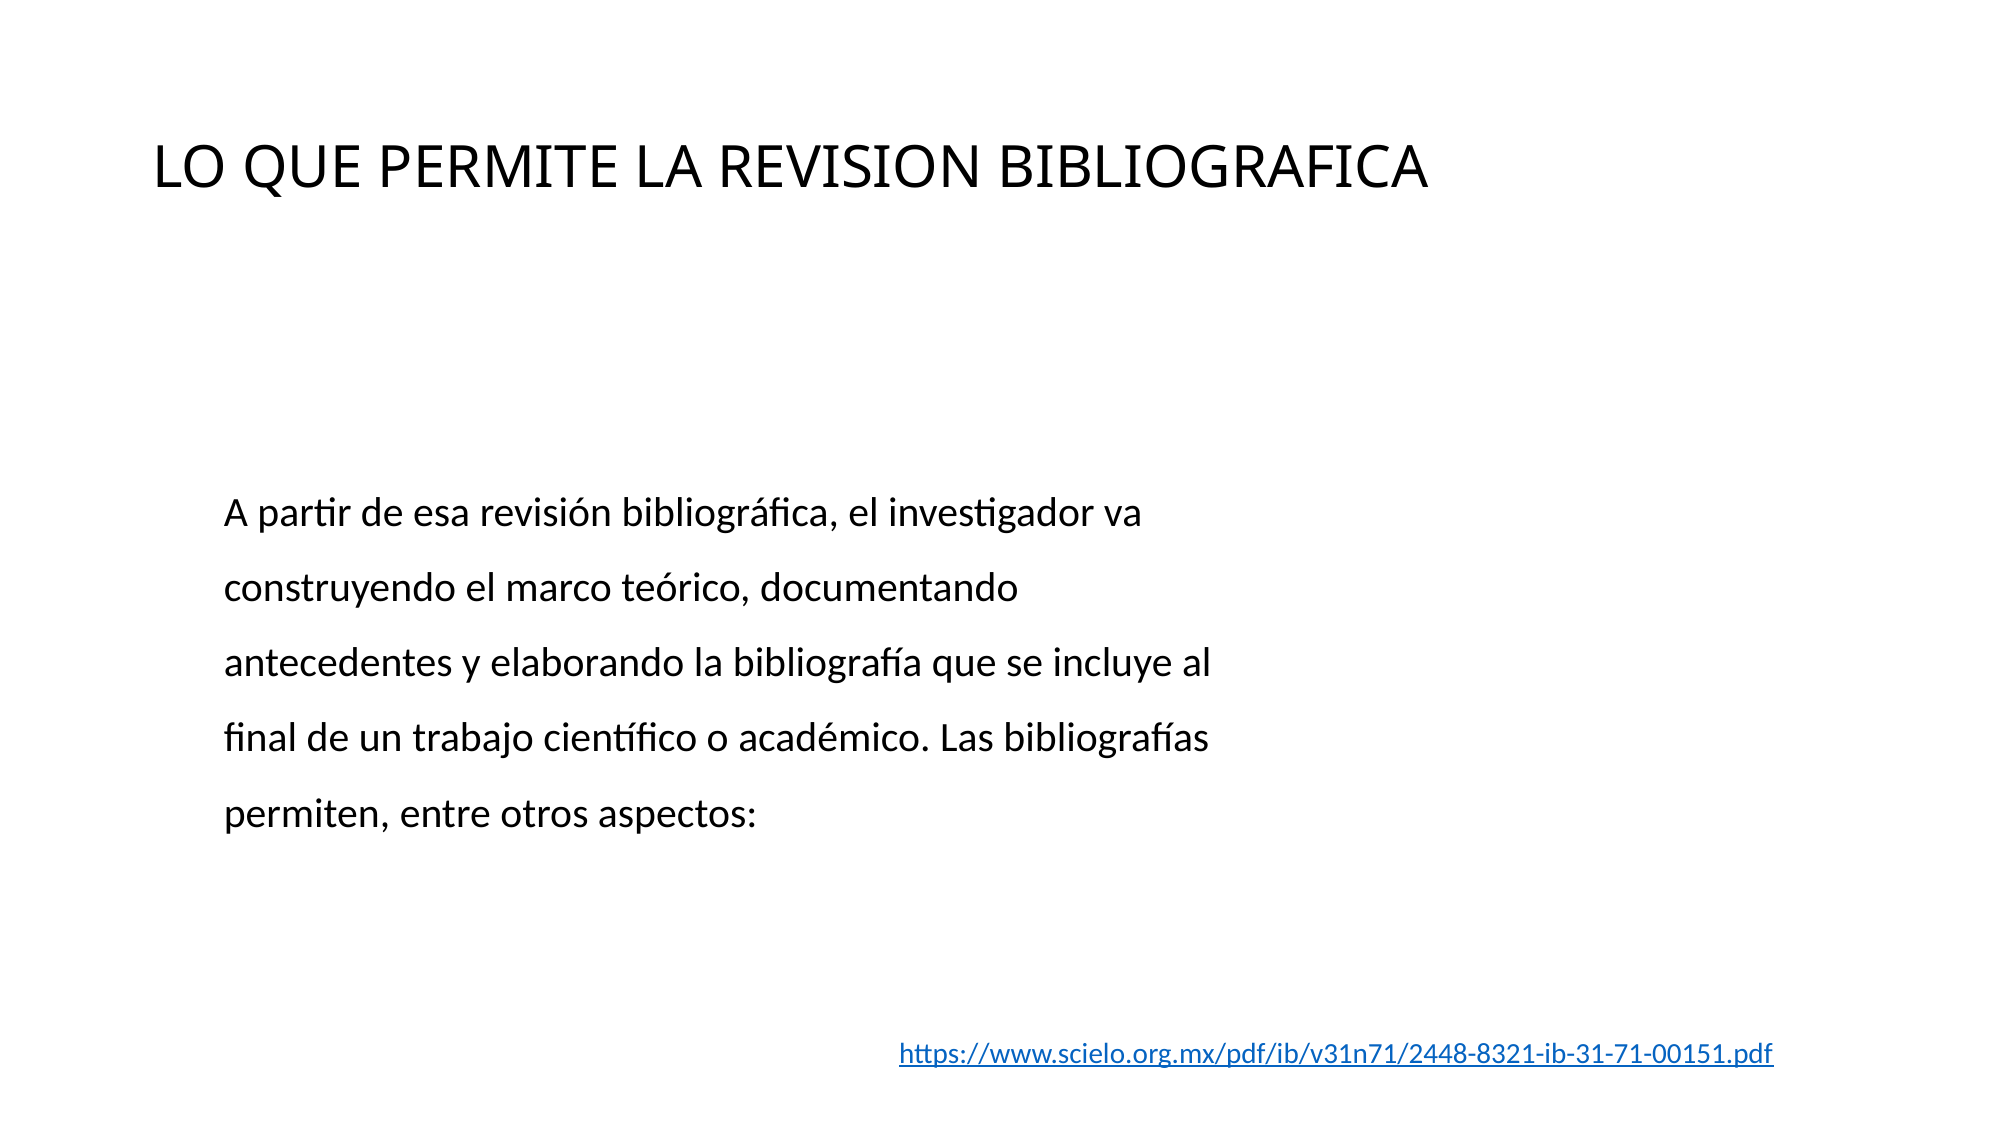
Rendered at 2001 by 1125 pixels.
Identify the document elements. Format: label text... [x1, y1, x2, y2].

list A partir de esa revisión bibliográfica, el investigador va construyendo el marco teórico, documentando antecedentes y elaborando la bibliografía que se incluye al final de un trabajo científico o académico. Las bibliografías permiten, entre otros aspectos: [208, 452, 1232, 859]
title LO QUE PERMITE LA REVISION BIBLIOGRAFICA [137, 59, 1863, 278]
text_box https://www.scielo.org.mx/pdf/ib/v31n71/2448-8321-ib-31-71-00151.pdf [884, 1026, 1885, 1077]
